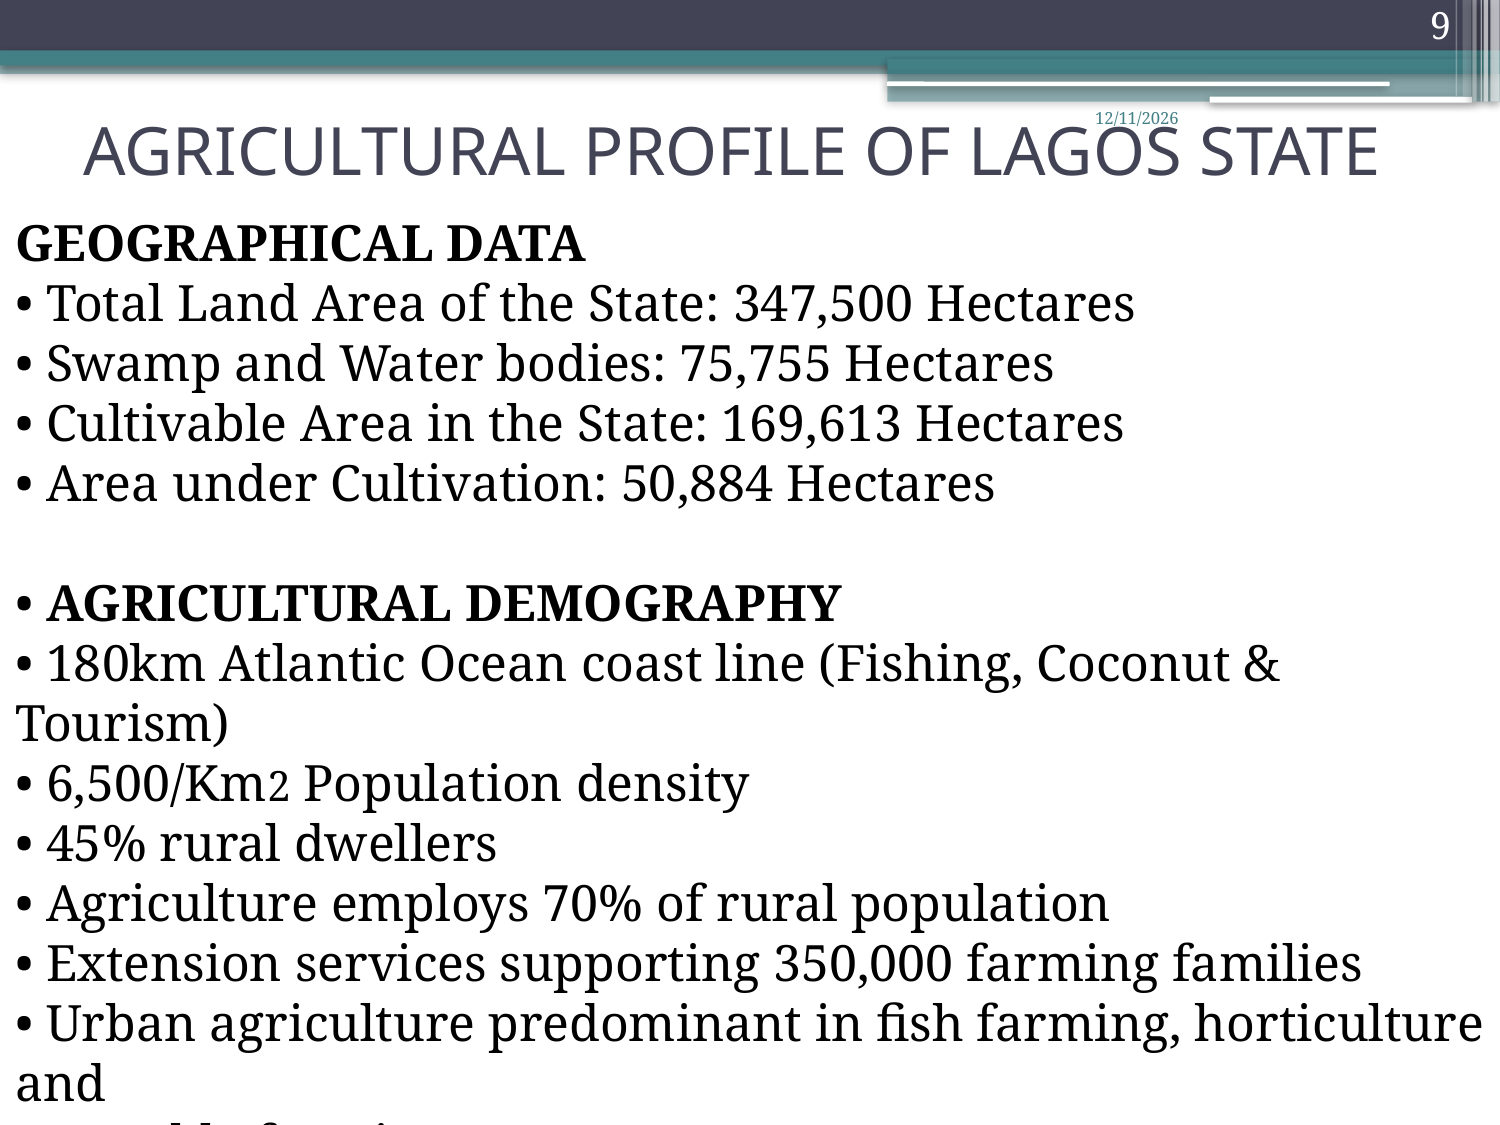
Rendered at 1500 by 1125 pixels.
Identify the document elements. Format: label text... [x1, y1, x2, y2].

slide_number 9 [1341, 0, 1466, 61]
title AGRICULTURAL PROFILE OF LAGOS STATE [0, 101, 1465, 203]
text_box GEOGRAPHICAL DATA • Total Land Area of the State: 347,500 Hectares • Swamp and Water bodies: 75,755 Hectares • Cultivable Area in the State: 169,613 Hectares • Area under Cultivation: 50,884 Hectares • AGRICULTURAL DEMOGRAPHY • 180km Atlantic Ocean coast line (Fishing, Coconut & Tourism) • 6,500/Km2 Population density • 45% rural dwellers • Agriculture employs 70% of rural population • Extension services supporting 350,000 farming families • Urban agriculture predominant in fish farming, horticulture and vegetable farming [0, 203, 1500, 1125]
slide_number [1080, 100, 1238, 176]
